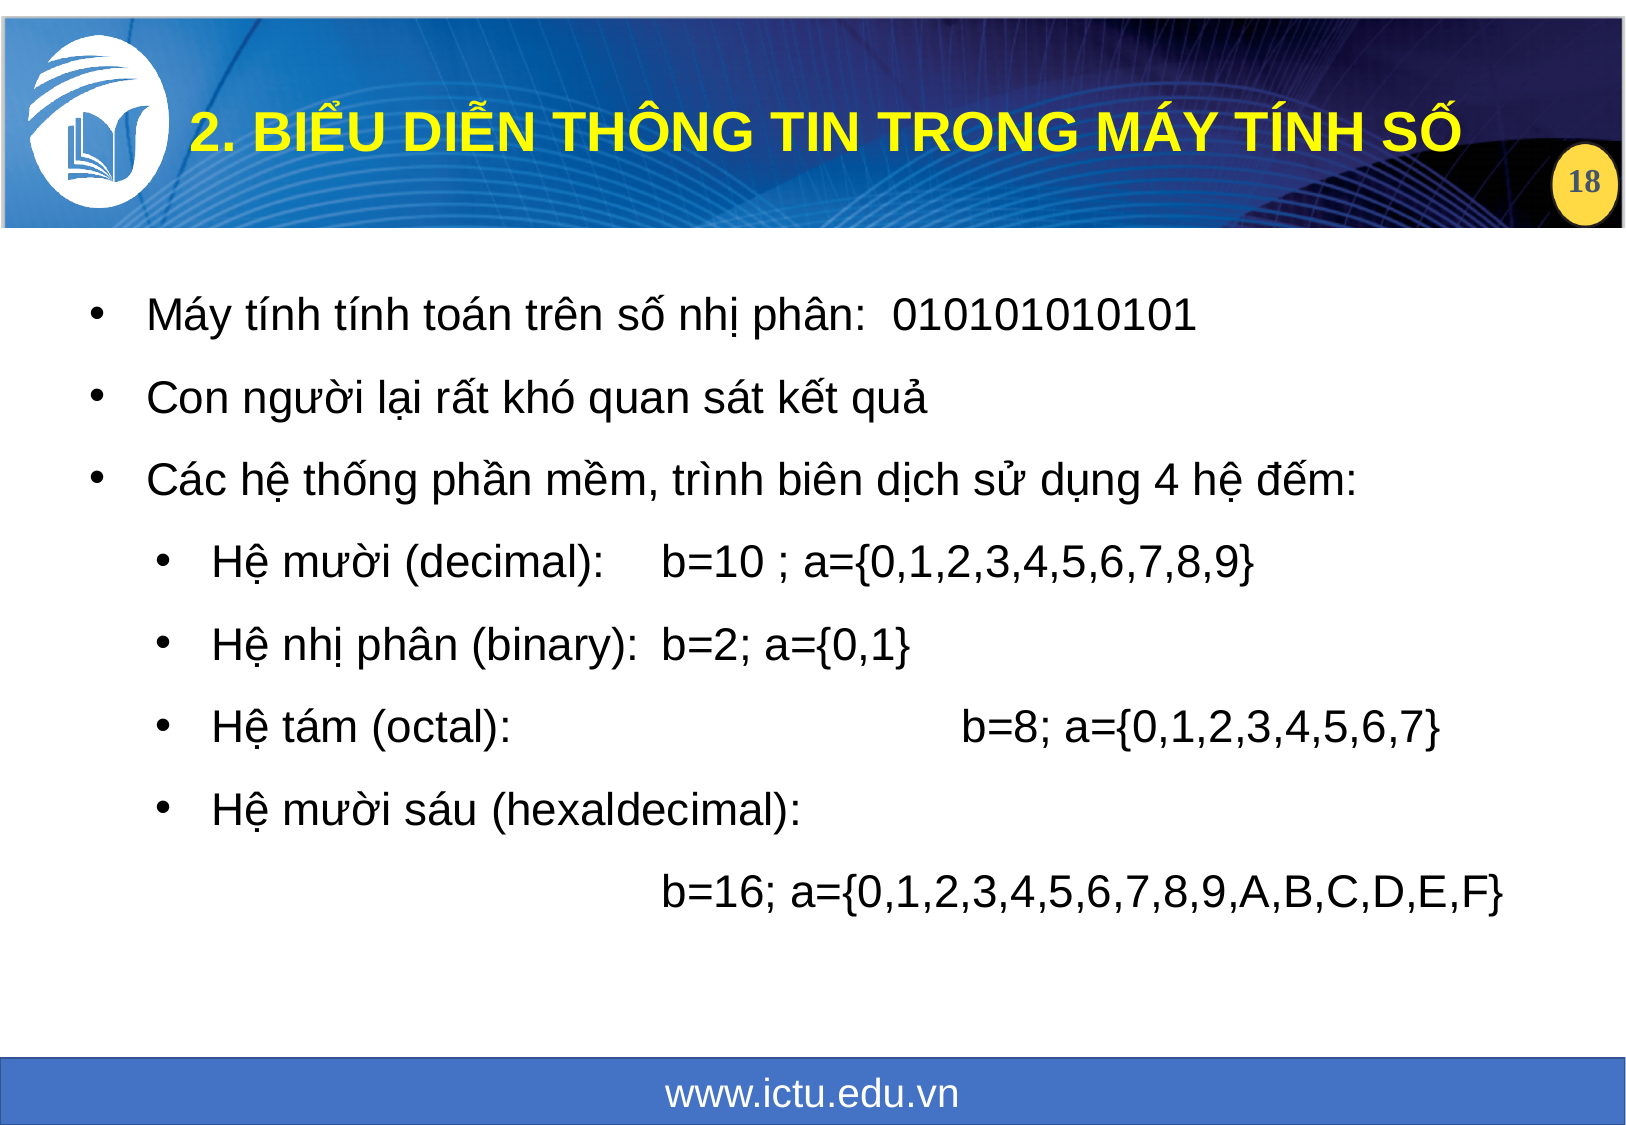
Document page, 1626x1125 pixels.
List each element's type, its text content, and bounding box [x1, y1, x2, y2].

text_box 2. BIỂU DIỄN THÔNG TIN TRONG MÁY TÍNH SỐ [174, 24, 1626, 234]
text_box Máy tính tính toán trên số nhị phân: 010101010101 Con người lại rất khó quan sát kết quả Các hệ thống phần mềm, trình biên dịch sử dụng 4 hệ đếm: Hệ mười (decimal): b=10 ; a={0,1,2,3,4,5,6,7,8,9} Hệ nhị phân (binary): b=2; a={0,1} Hệ tám (octal): b=8; a={0,1,2,3,4,5,6,7} Hệ mười sáu (hexaldecimal): b=16; a={0,1,2,3,4,5,6,7,8,9,A,B,C,D,E,F} [0, 249, 1626, 925]
picture [2, 16, 1625, 228]
